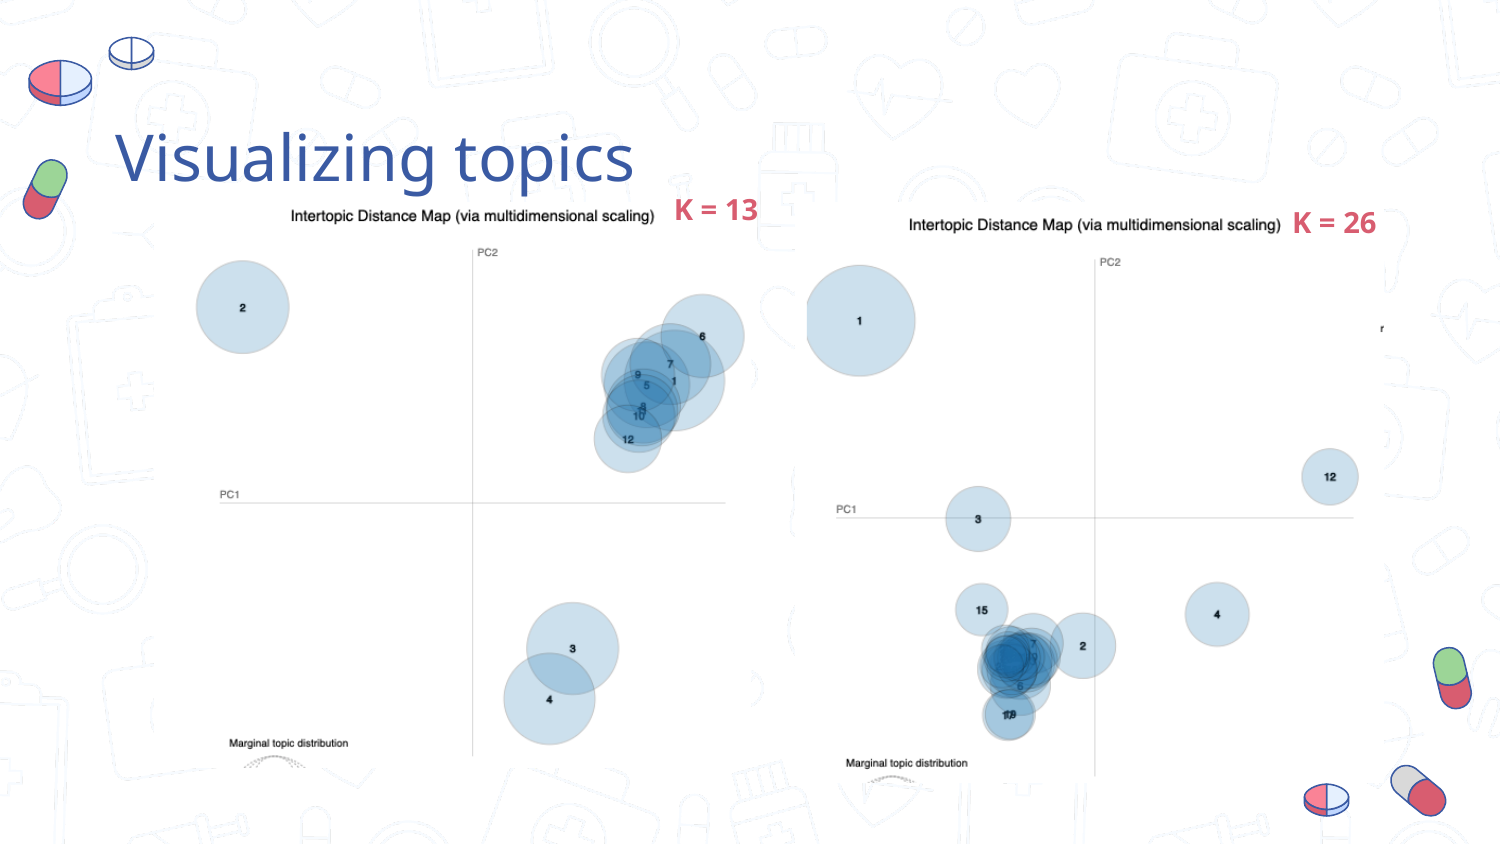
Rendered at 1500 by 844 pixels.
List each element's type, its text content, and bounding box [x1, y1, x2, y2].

picture [0, 0, 1500, 844]
title Visualizing topics [115, 108, 1013, 203]
text_box K = 26 [1277, 189, 1460, 255]
text_box K = 13 [658, 176, 842, 242]
